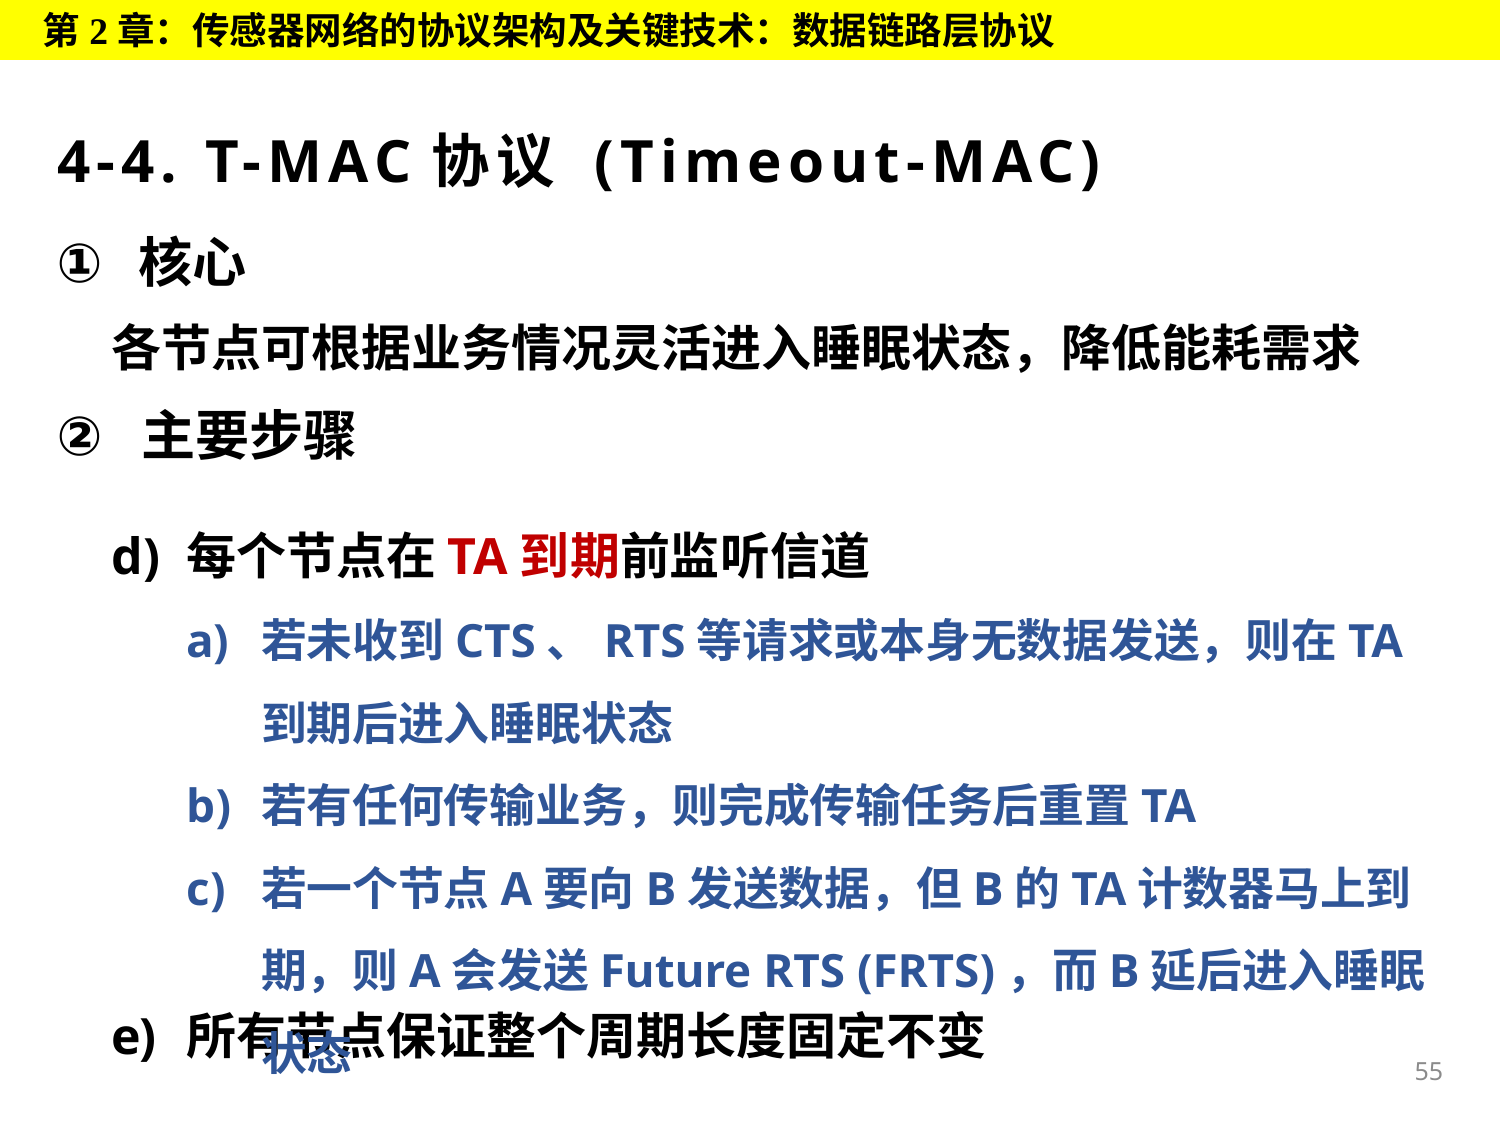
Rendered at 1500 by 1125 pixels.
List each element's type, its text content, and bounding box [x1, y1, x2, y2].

text_box 每个节点在TA到期前监听信道 若未收到CTS、RTS等请求或本身无数据发送，则在TA到期后进入睡眠状态 若有任何传输业务，则完成传输任务后重置TA 若一个节点A要向B发送数据，但B的TA计数器马上到期，则A会发送Future RTS (FRTS)，而B延后进入睡眠状态 [96, 487, 1442, 1087]
text_box 第2章：传感器网络的协议架构及关键技术：数据链路层协议 [28, 0, 1070, 60]
text_box 核心 [41, 220, 396, 301]
text_box 主要步骤 [41, 393, 396, 474]
title 4-4. T-MAC协议 (Timeout-MAC) [41, 111, 1458, 216]
text_box 各节点可根据业务情况灵活进入睡眠状态，降低能耗需求 [96, 309, 1442, 384]
slide_number 55 [1120, 1042, 1458, 1103]
